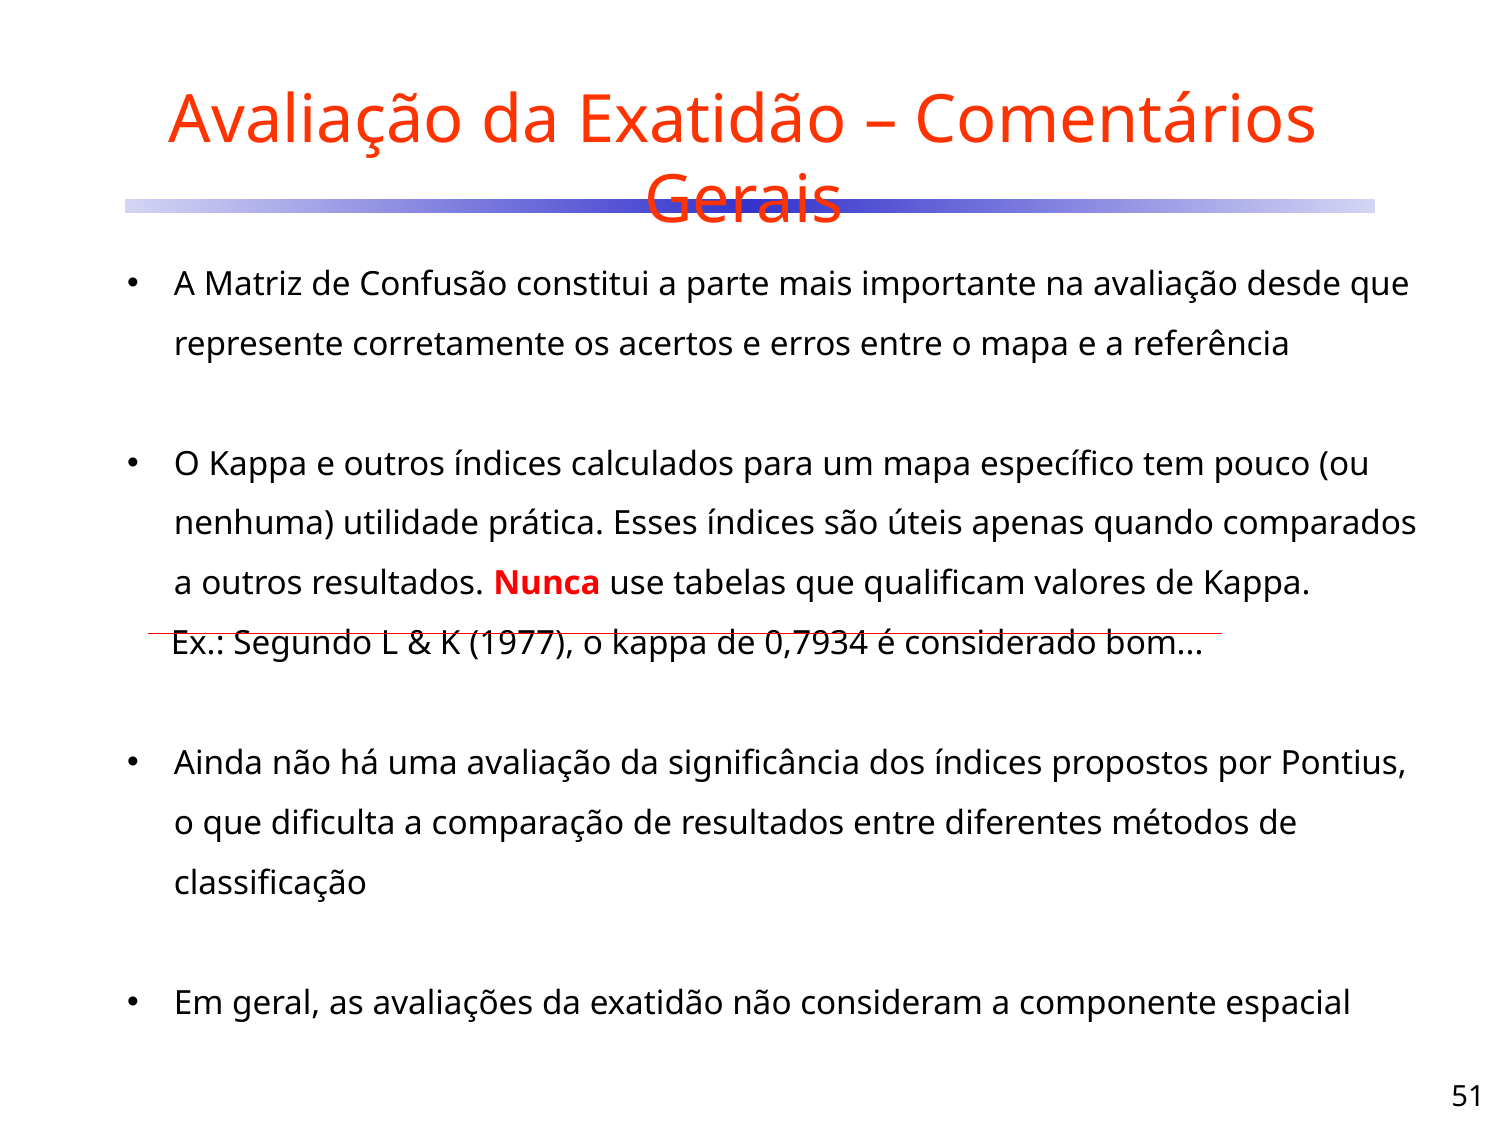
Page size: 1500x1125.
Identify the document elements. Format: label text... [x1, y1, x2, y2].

text_box A Matriz de Confusão constitui a parte mais importante na avaliação desde que represente corretamente os acertos e erros entre o mapa e a referência O Kappa e outros índices calculados para um mapa específico tem pouco (ou nenhuma) utilidade prática. Esses índices são úteis apenas quando comparados a outros resultados. Nunca use tabelas que qualificam valores de Kappa. Ex.: Segundo L & K (1977), o kappa de 0,7934 é considerado bom... Ainda não há uma avaliação da significância dos índices propostos por Pontius, o que dificulta a comparação de resultados entre diferentes métodos de classificação Em geral, as avaliações da exatidão não consideram a componente espacial [112, 234, 1436, 1029]
slide_number 51 [1187, 1049, 1500, 1125]
title Avaliação da Exatidão – Comentários Gerais [49, 99, 1438, 213]
